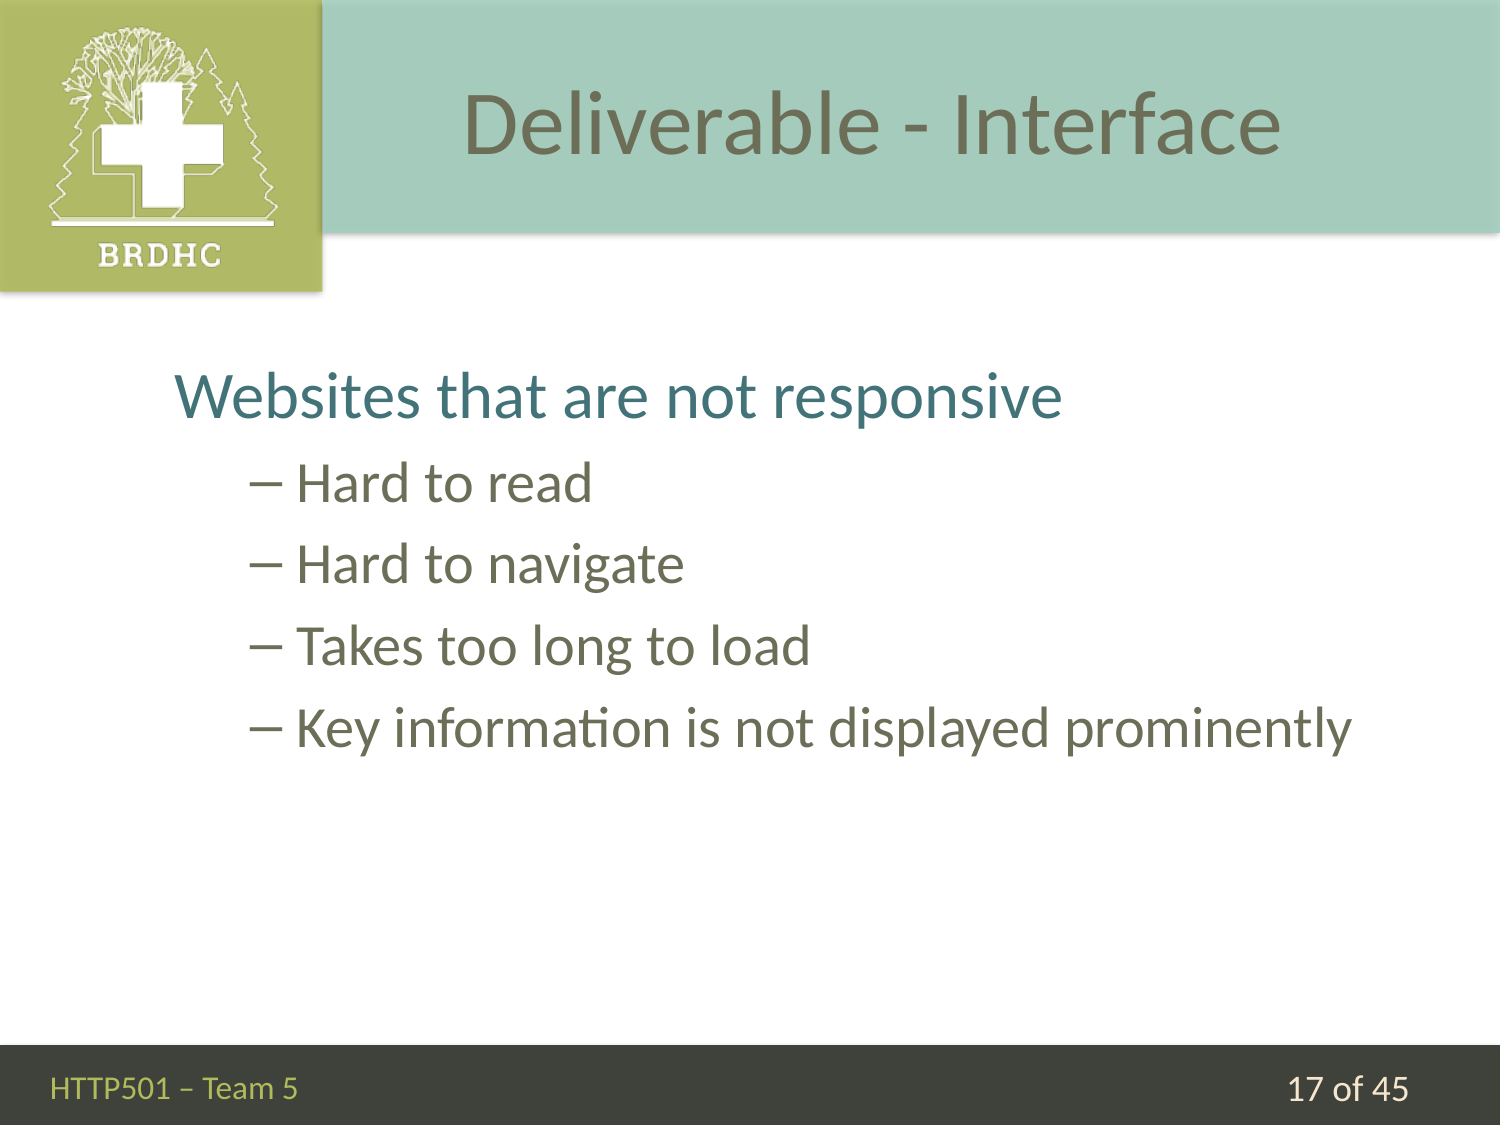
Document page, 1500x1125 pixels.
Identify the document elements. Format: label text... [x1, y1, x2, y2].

title Deliverable - Interface [322, 24, 1425, 212]
slide_number HTTP501 – Team 5 [34, 1063, 364, 1109]
picture [5, 1, 317, 284]
list Websites that are not responsive Hard to read Hard to navigate Takes too long to load Key information is not displayed prominently [159, 344, 1425, 1005]
